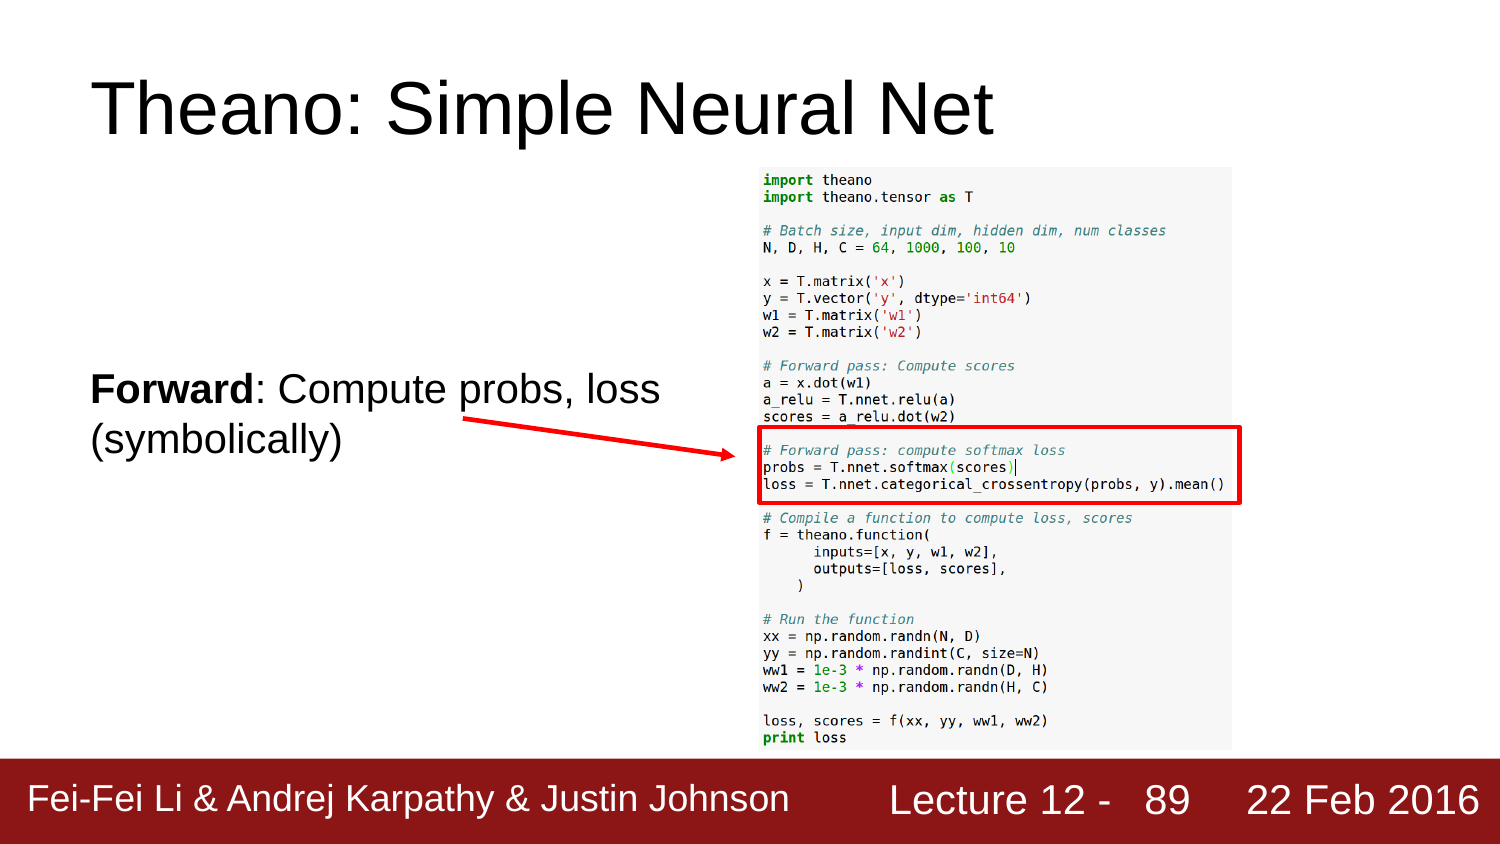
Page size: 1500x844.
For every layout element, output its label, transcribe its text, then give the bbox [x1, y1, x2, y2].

title Theano: Simple Neural Net [75, 33, 1425, 175]
slide_number 89 [1067, 765, 1206, 830]
list Forward: Compute probs, loss (symbolically) [75, 196, 713, 750]
picture [759, 166, 1232, 751]
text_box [462, 418, 736, 457]
